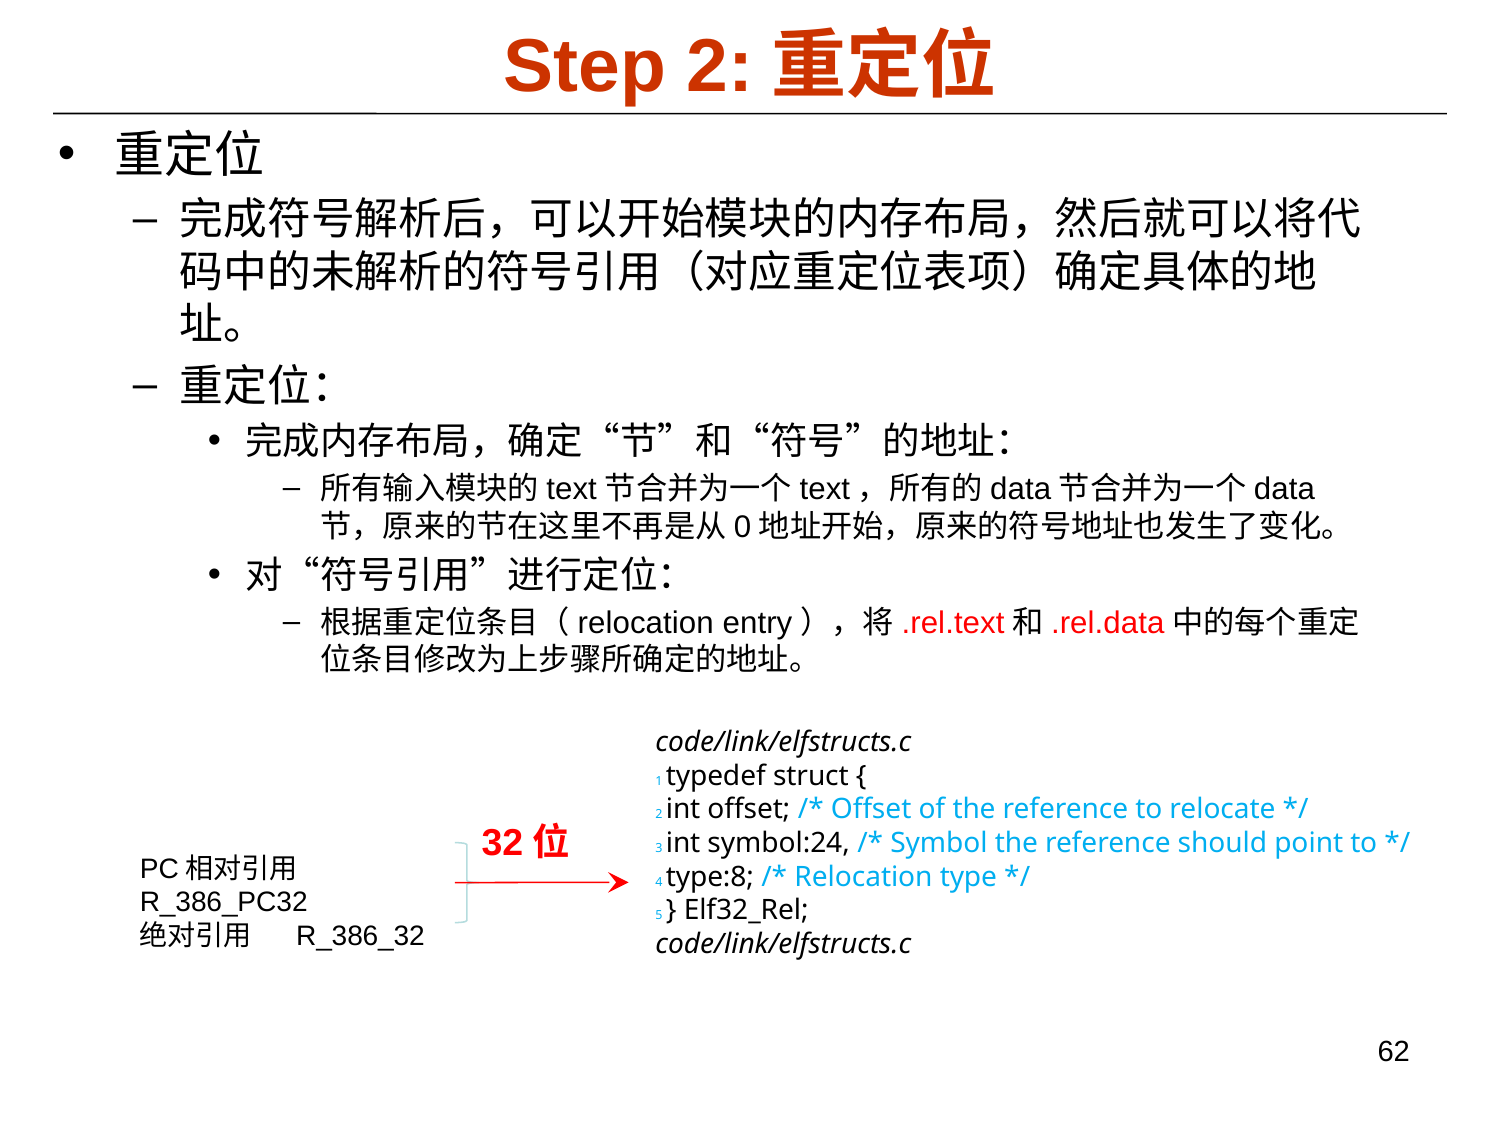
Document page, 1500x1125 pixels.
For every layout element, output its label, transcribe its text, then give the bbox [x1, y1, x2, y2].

text_box PC相对引用 R_386_PC32 绝对引用 R_386_32 [125, 842, 467, 959]
text_box Step 2:重定位 [74, 8, 1425, 101]
text_box 32位 [466, 810, 599, 871]
text_box [454, 841, 470, 881]
text_box 重定位 完成符号解析后，可以开始模块的内存布局，然后就可以将代码中的未解析的符号引用（对应重定位表项）确定具体的地址。 重定位： 完成内存布局，确定“节”和“符号”的地址： 所有输入模块的text节合并为一个text，所有的data节合并为一个data节，原来的节在这里不再是从0地址开始，原来的符号地址也发生了变化。 对“符号引用”进行定位： 根据重定位条目（relocation entry），将.rel.text和.rel.data中的每个重定位条目修改为上步骤所确定的地址。 [43, 114, 1394, 190]
text_box code/link/elfstructs.c 1 typedef struct { 2 int offset; /* Offset of the reference to relocate */ 3 int symbol:24, /* Symbol the reference should point to */ 4 type:8; /* Relocation type */ 5 } Elf32_Rel; code/link/elfstructs.c [640, 715, 1500, 967]
slide_number 62 [1074, 1024, 1426, 1103]
text_box [454, 884, 470, 924]
